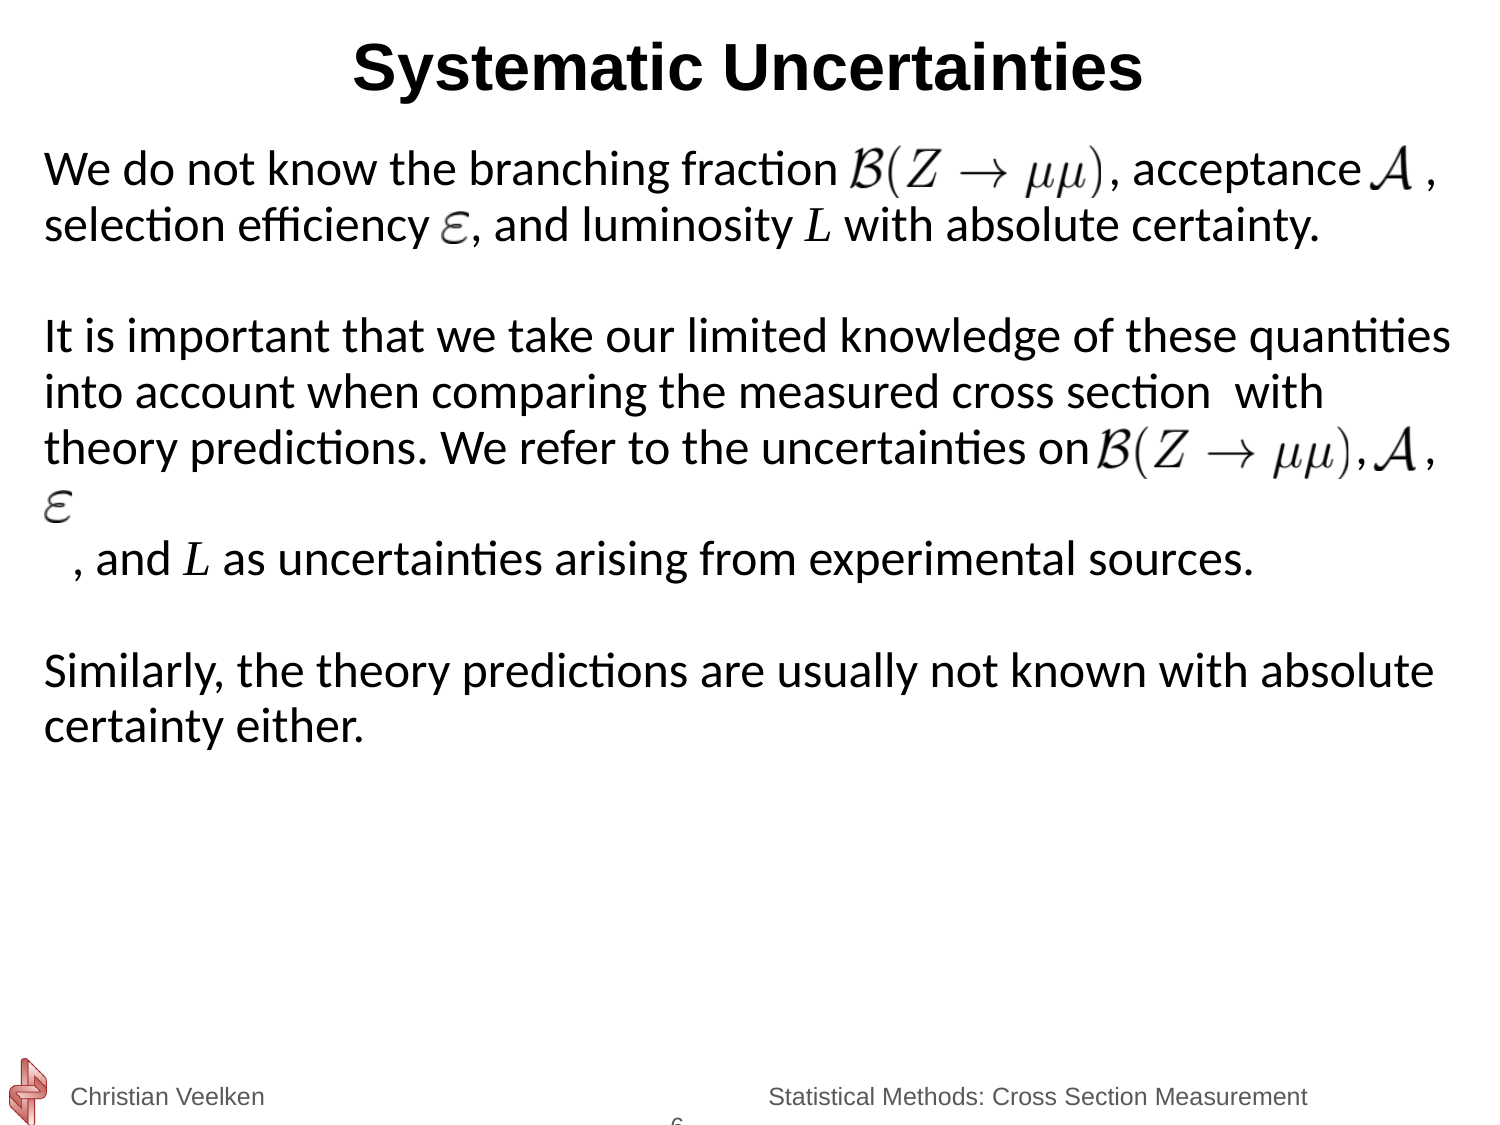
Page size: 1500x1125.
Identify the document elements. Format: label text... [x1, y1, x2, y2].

picture [1369, 144, 1412, 190]
picture [440, 211, 469, 244]
picture [1096, 425, 1349, 479]
picture [849, 144, 1101, 198]
picture [1372, 425, 1416, 471]
picture [0, 1040, 79, 1125]
text_box Christian Veelken Statistical Methods: Cross Section Measurement 6 [79, 1073, 1500, 1125]
picture [43, 490, 73, 523]
text_box Systematic Uncertainties [56, 31, 1442, 106]
